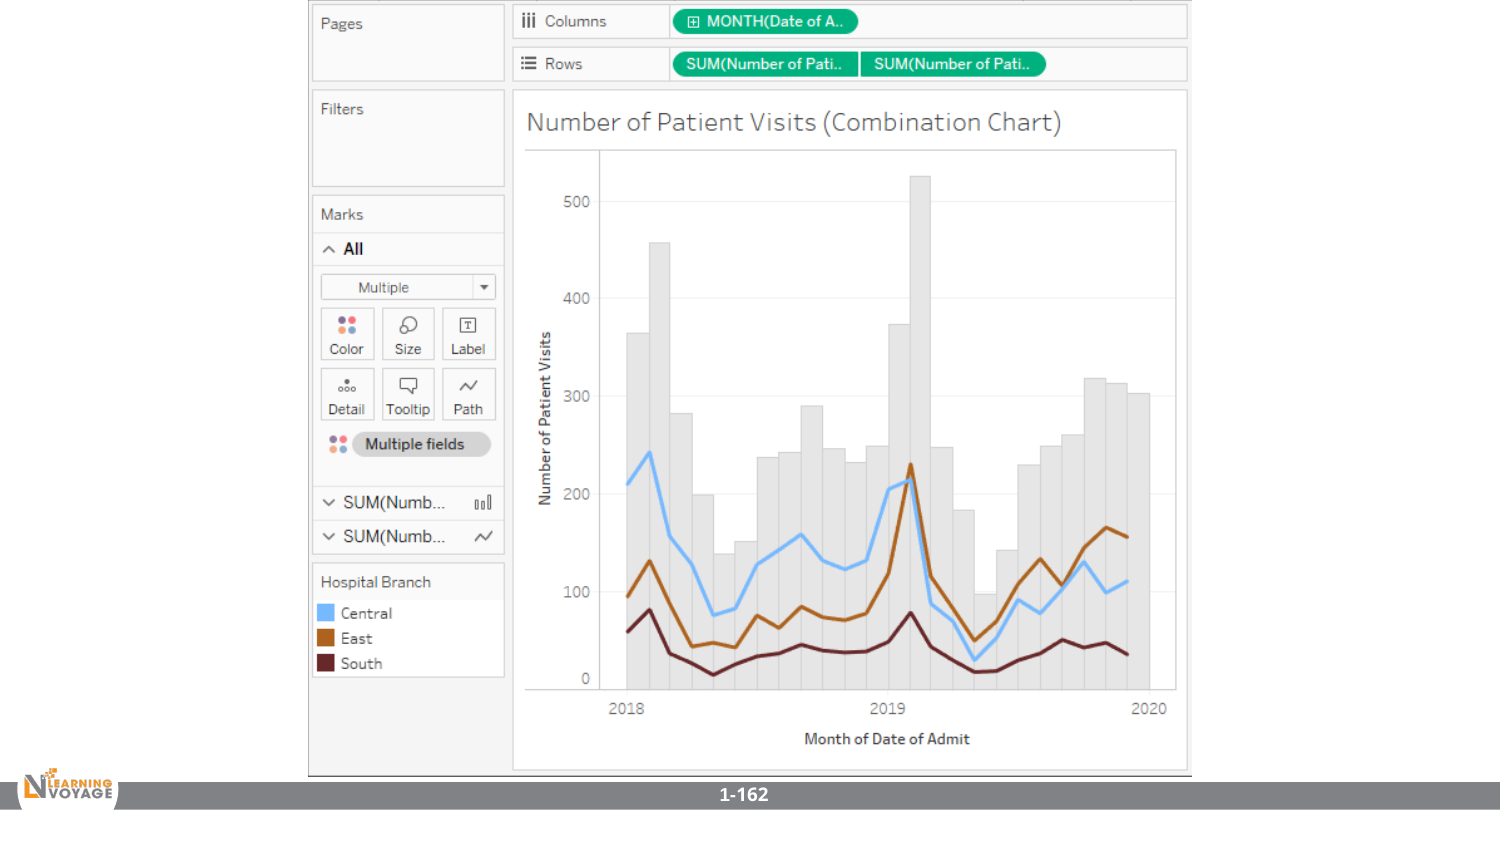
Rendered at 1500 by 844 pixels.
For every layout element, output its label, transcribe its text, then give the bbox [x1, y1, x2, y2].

slide_number 1-162 [692, 777, 784, 821]
picture [308, 0, 1192, 777]
picture [0, 706, 144, 844]
